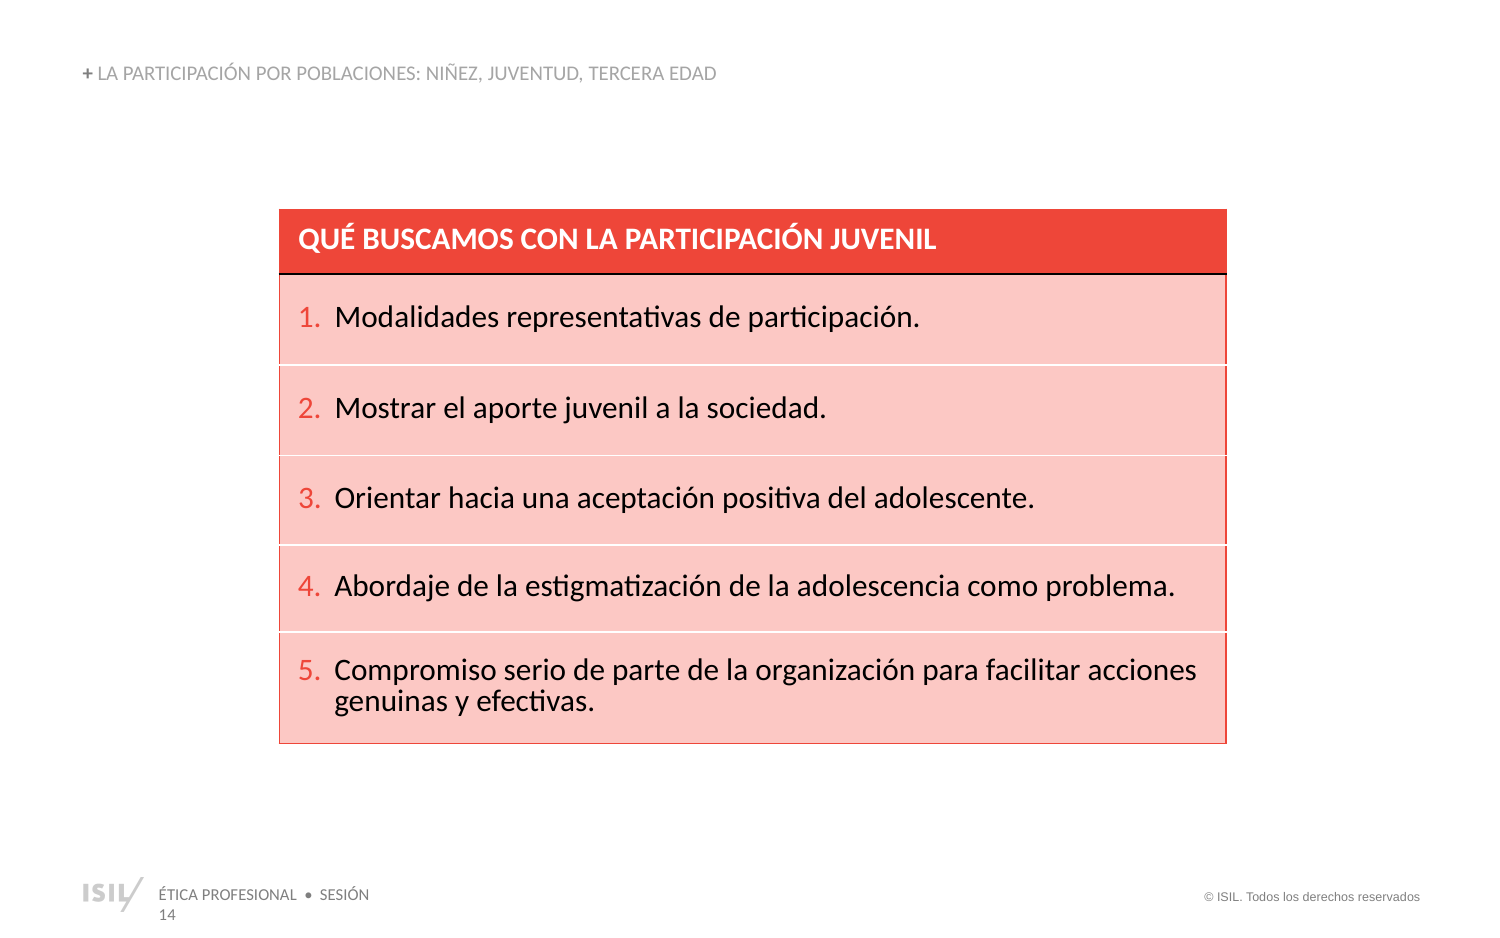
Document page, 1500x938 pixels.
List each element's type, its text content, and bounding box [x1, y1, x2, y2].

table_cell Abordaje de la estigmatización de la adolescencia como problema. [280, 546, 1225, 631]
table_cell Compromiso serio de parte de la organización para facilitar acciones genuinas y efectivas. [280, 633, 1225, 743]
text_box + LA PARTICIPACIÓN POR POBLACIONES: NIÑEZ, JUVENTUD, TERCERA EDAD [82, 62, 868, 85]
table_cell Orientar hacia una aceptación positiva del adolescente. [280, 456, 1225, 544]
table_cell Modalidades representativas de participación. [280, 275, 1225, 364]
table_header QUÉ BUSCAMOS CON LA PARTICIPACIÓN JUVENIL [280, 210, 1225, 273]
table_cell Mostrar el aporte juvenil a la sociedad. [280, 366, 1225, 455]
